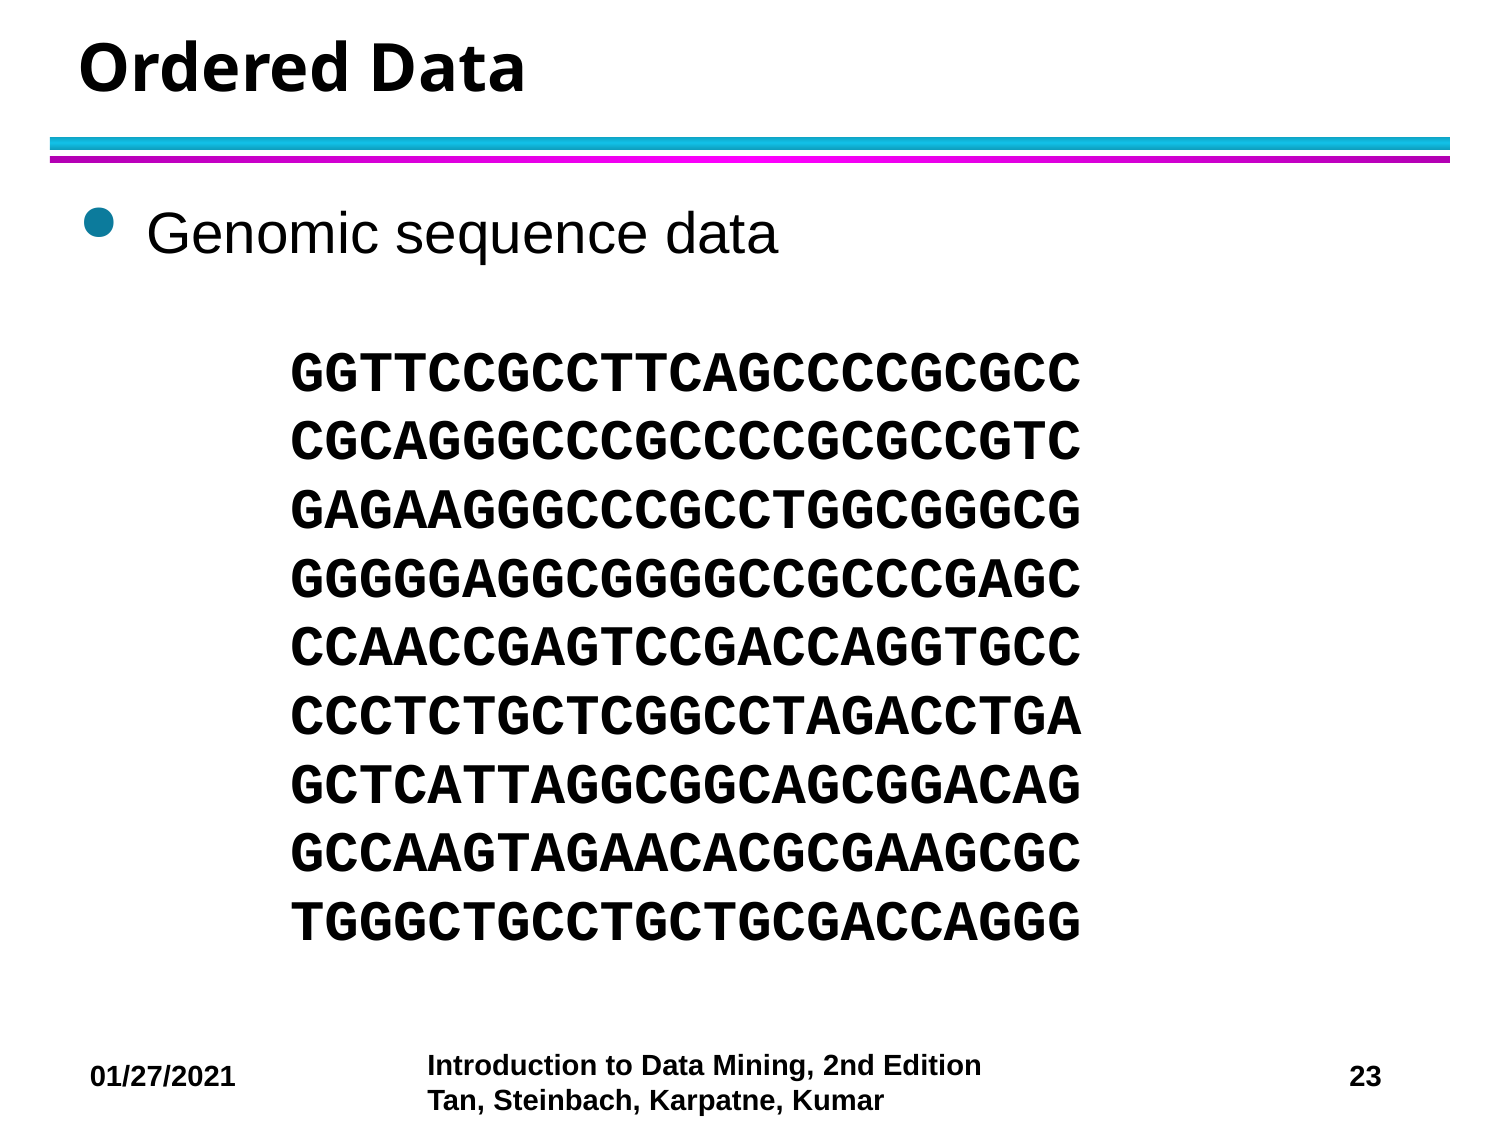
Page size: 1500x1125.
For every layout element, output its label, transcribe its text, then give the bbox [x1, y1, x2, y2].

picture [262, 274, 1140, 1024]
text_box Genomic sequence data [67, 187, 1432, 1038]
text_box Ordered Data [62, 24, 1421, 113]
